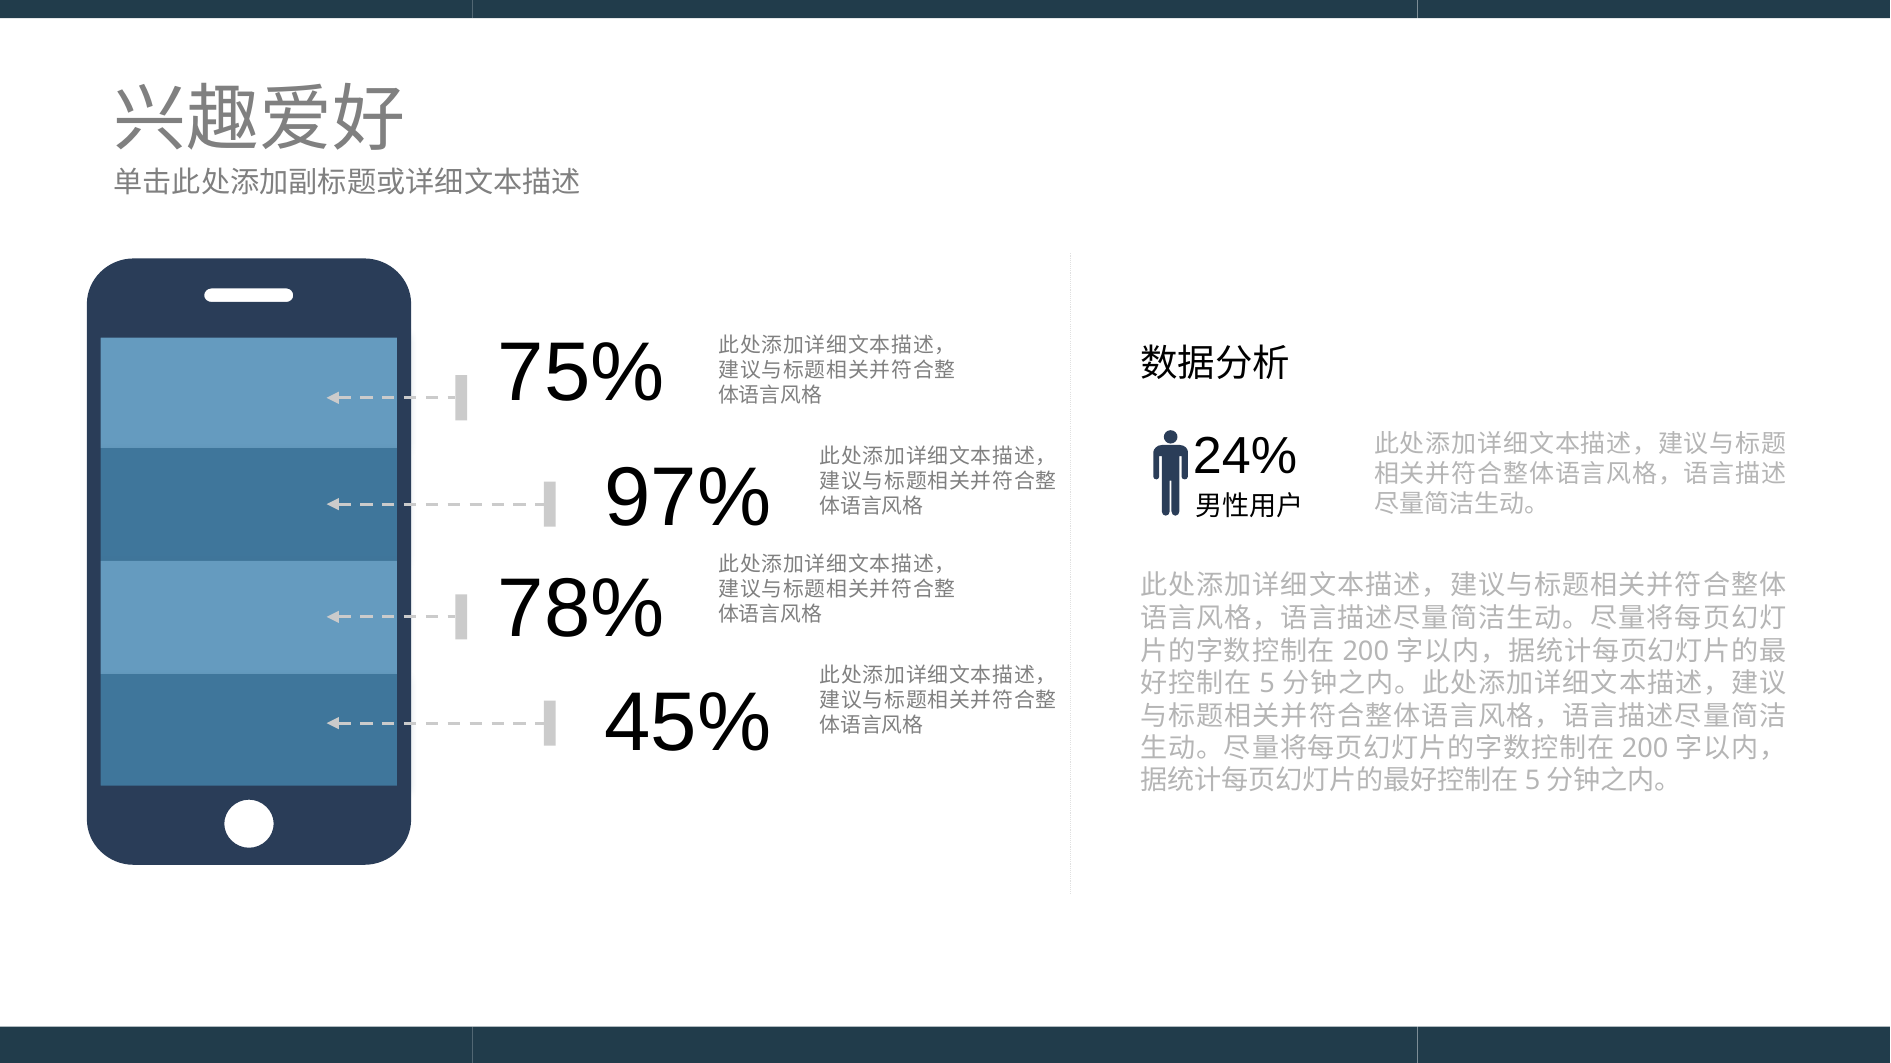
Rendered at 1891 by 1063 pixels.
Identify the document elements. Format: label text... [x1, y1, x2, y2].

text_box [0, 1026, 1891, 1063]
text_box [0, 0, 1891, 19]
text_box 兴趣爱好 [94, 77, 1796, 153]
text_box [86, 253, 1793, 895]
text_box 单击此处添加副标题或详细文本描述 [94, 153, 1796, 217]
